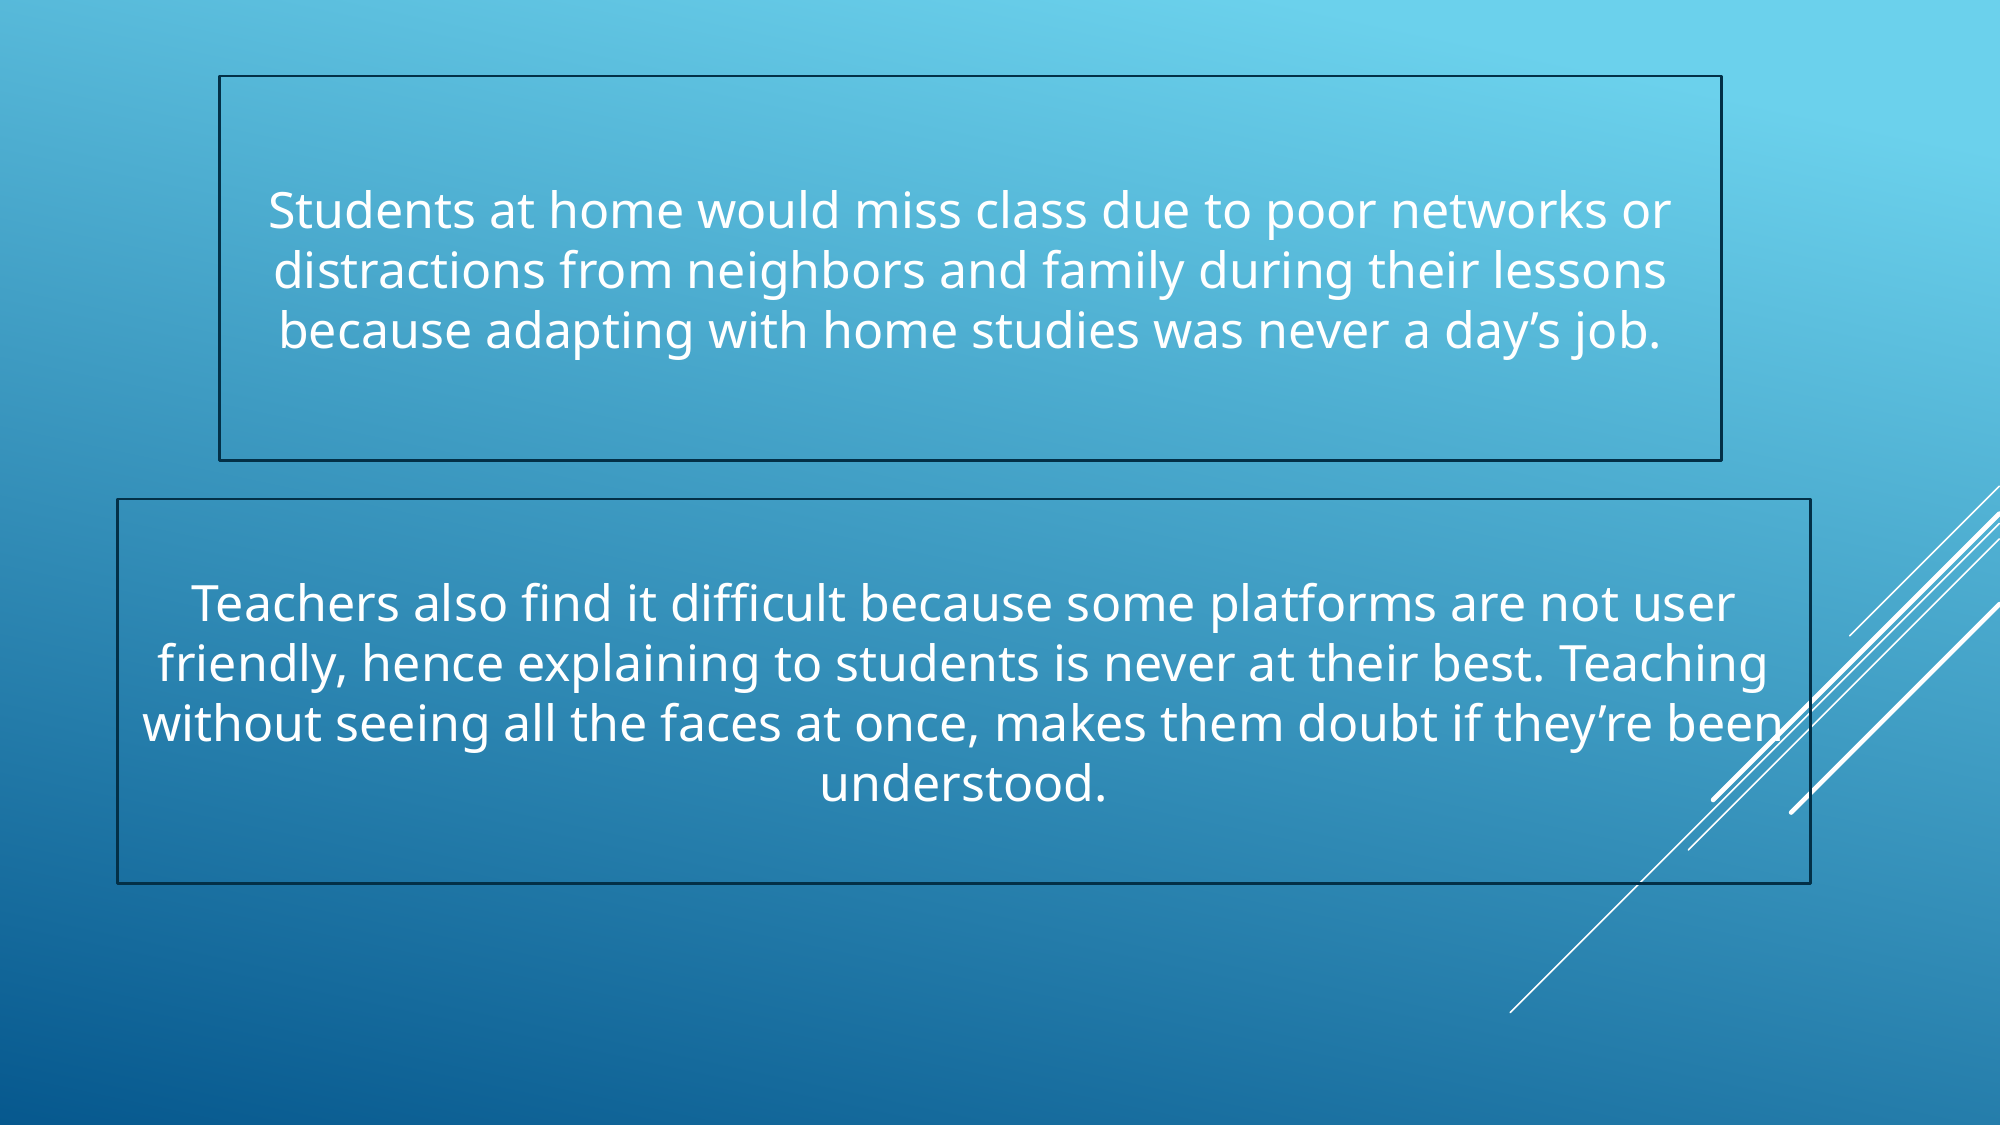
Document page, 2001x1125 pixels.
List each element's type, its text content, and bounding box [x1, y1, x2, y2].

text_box Students at home would miss class due to poor networks or distractions from neighbors and family during their lessons because adapting with home studies was never a day’s job. [218, 75, 1723, 462]
text_box Teachers also find it difficult because some platforms are not user friendly, hence explaining to students is never at their best. Teaching without seeing all the faces at once, makes them doubt if they’re been understood. [116, 498, 1812, 885]
